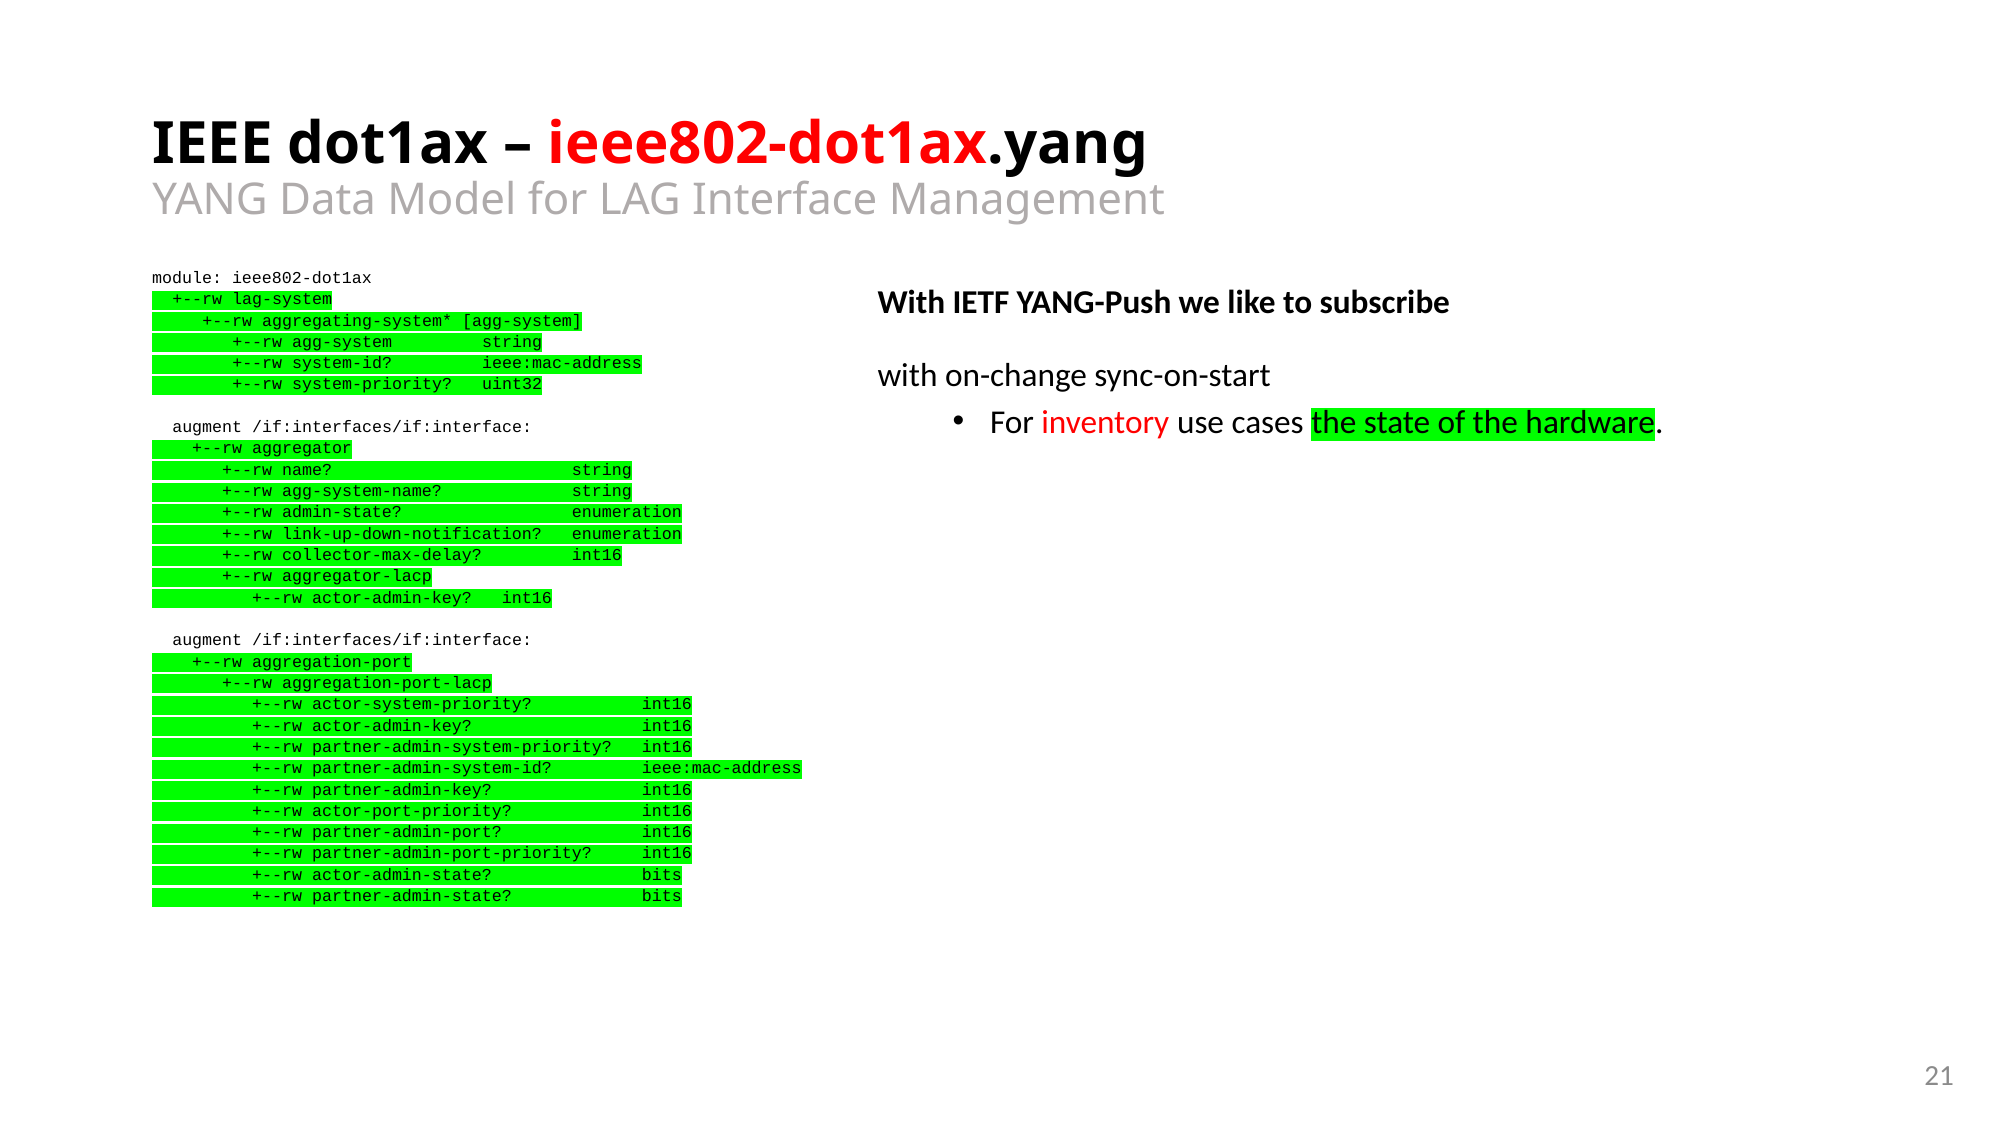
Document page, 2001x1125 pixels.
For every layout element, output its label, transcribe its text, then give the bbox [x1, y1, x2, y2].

list With IETF YANG-Push we like to subscribe with on-change sync-on-start For inventory use cases the state of the hardware. [862, 277, 1969, 510]
title IEEE dot1ax – ieee802-dot1ax.yang YANG Data Model for LAG Interface Management [137, 59, 1955, 278]
text_box module: ieee802-dot1ax +--rw lag-system +--rw aggregating-system* [agg-system] +--rw agg-system string +--rw system-id? ieee:mac-address +--rw system-priority? uint32 augment /if:interfaces/if:interface: +--rw aggregator +--rw name? string +--rw agg-system-name? string +--rw admin-state? enumeration +--rw link-up-down-notification? enumeration +--rw collector-max-delay? int16 +--rw aggregator-lacp +--rw actor-admin-key? int16 augment /if:interfaces/if:interface: +--rw aggregation-port +--rw aggregation-port-lacp +--rw actor-system-priority? int16 +--rw actor-admin-key? int16 +--rw partner-admin-system-priority? int16 +--rw partner-admin-system-id? ieee:mac-address +--rw partner-admin-key? int16 +--rw actor-port-priority? int16 +--rw partner-admin-port? int16 +--rw partner-admin-port-priority? int16 +--rw actor-admin-state? bits +--rw partner-admin-state? bits [137, 278, 975, 913]
slide_number 21 [1900, 1043, 1969, 1104]
